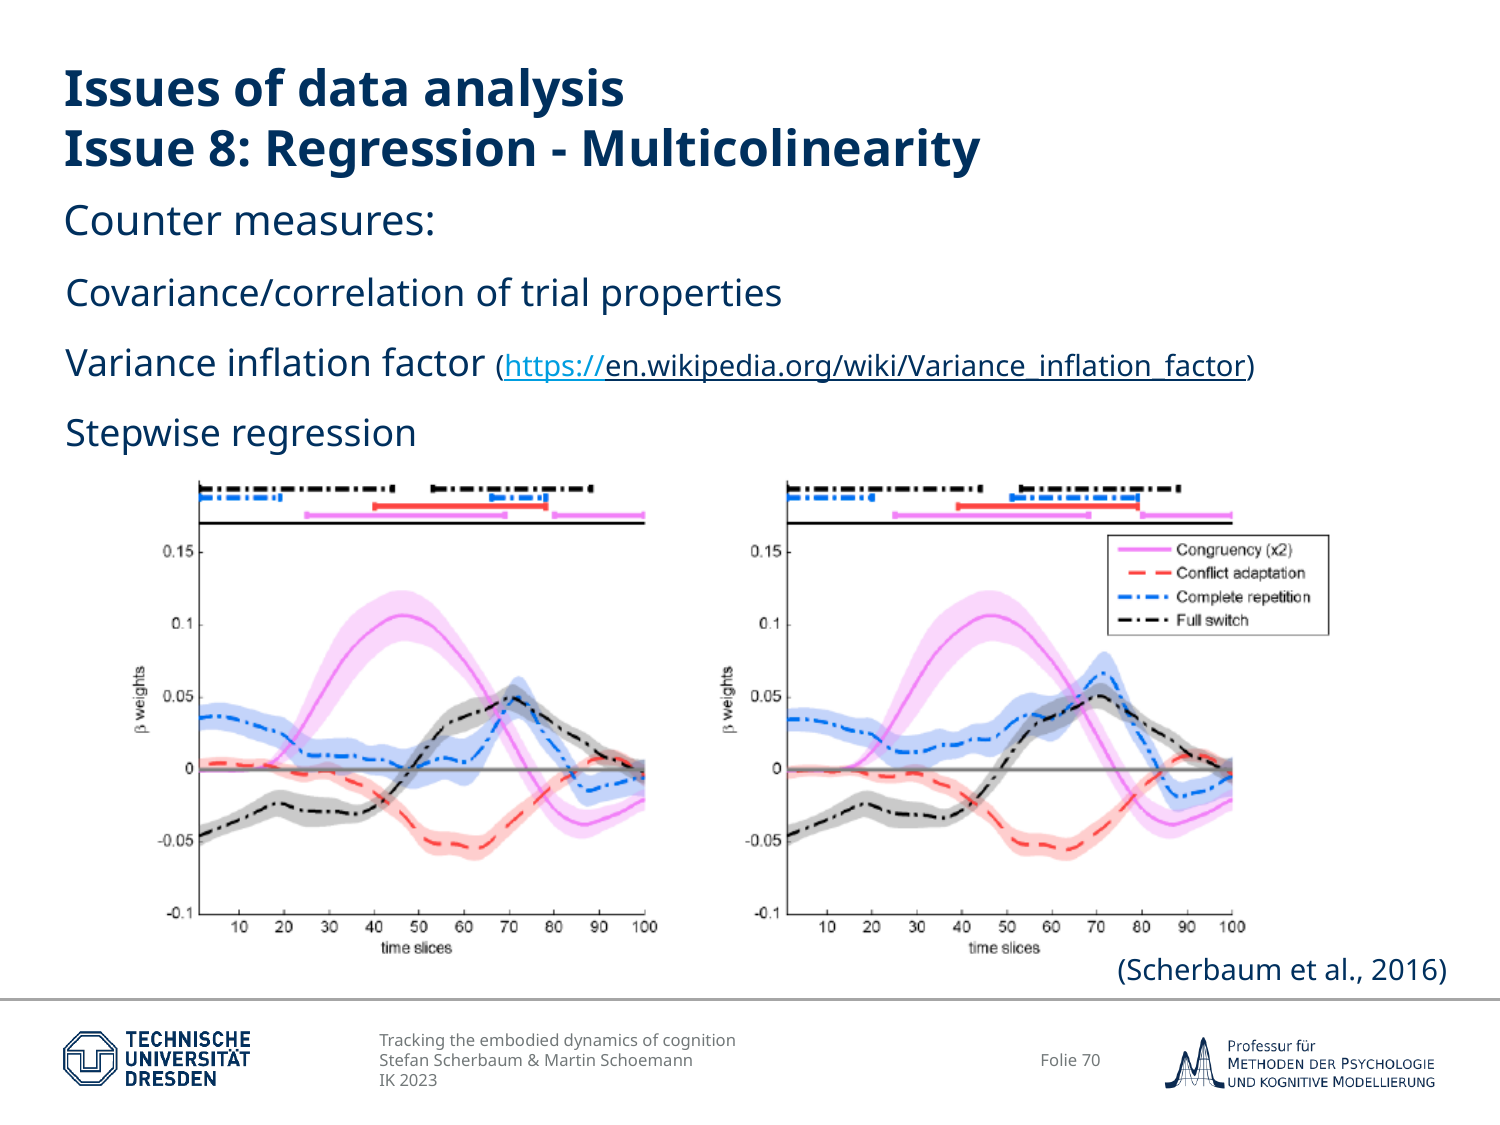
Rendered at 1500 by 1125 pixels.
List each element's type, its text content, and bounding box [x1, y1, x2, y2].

list Counter measures: Covariance/correlation of trial properties Variance inflation factor (https://en.wikipedia.org/wiki/Variance_inflation_factor) Stepwise regression [63, 193, 1437, 892]
title Issues of data analysis Issue 8: Regression - Multicolinearity [64, 56, 1437, 190]
picture [1164, 1035, 1437, 1090]
picture [99, 470, 1388, 991]
picture [63, 1031, 250, 1086]
text_box (Scherbaum et al., 2016) [1102, 943, 1463, 994]
